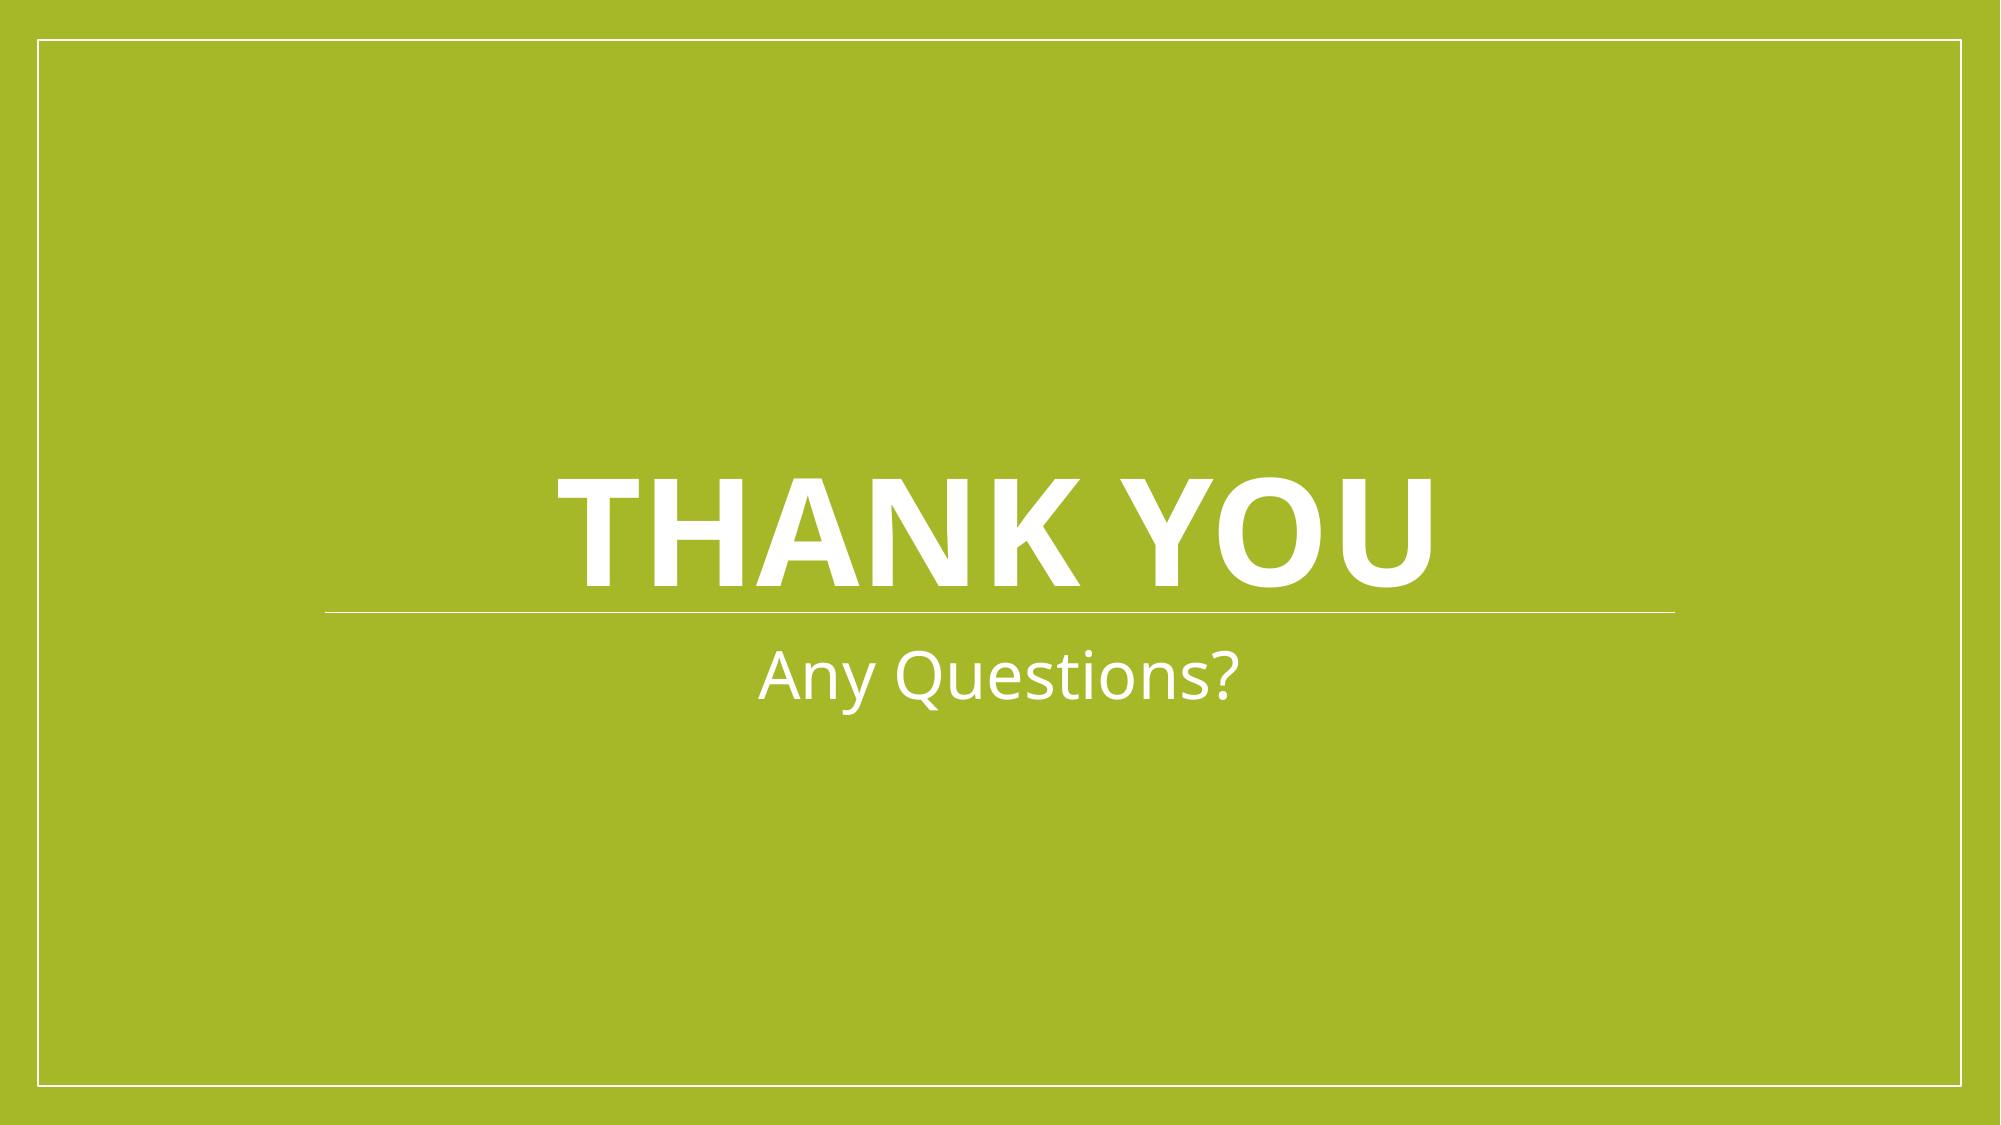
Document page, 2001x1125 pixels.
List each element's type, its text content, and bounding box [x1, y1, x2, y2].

subtitle Any Questions? [280, 634, 1719, 863]
title Thank you [182, 144, 1818, 625]
